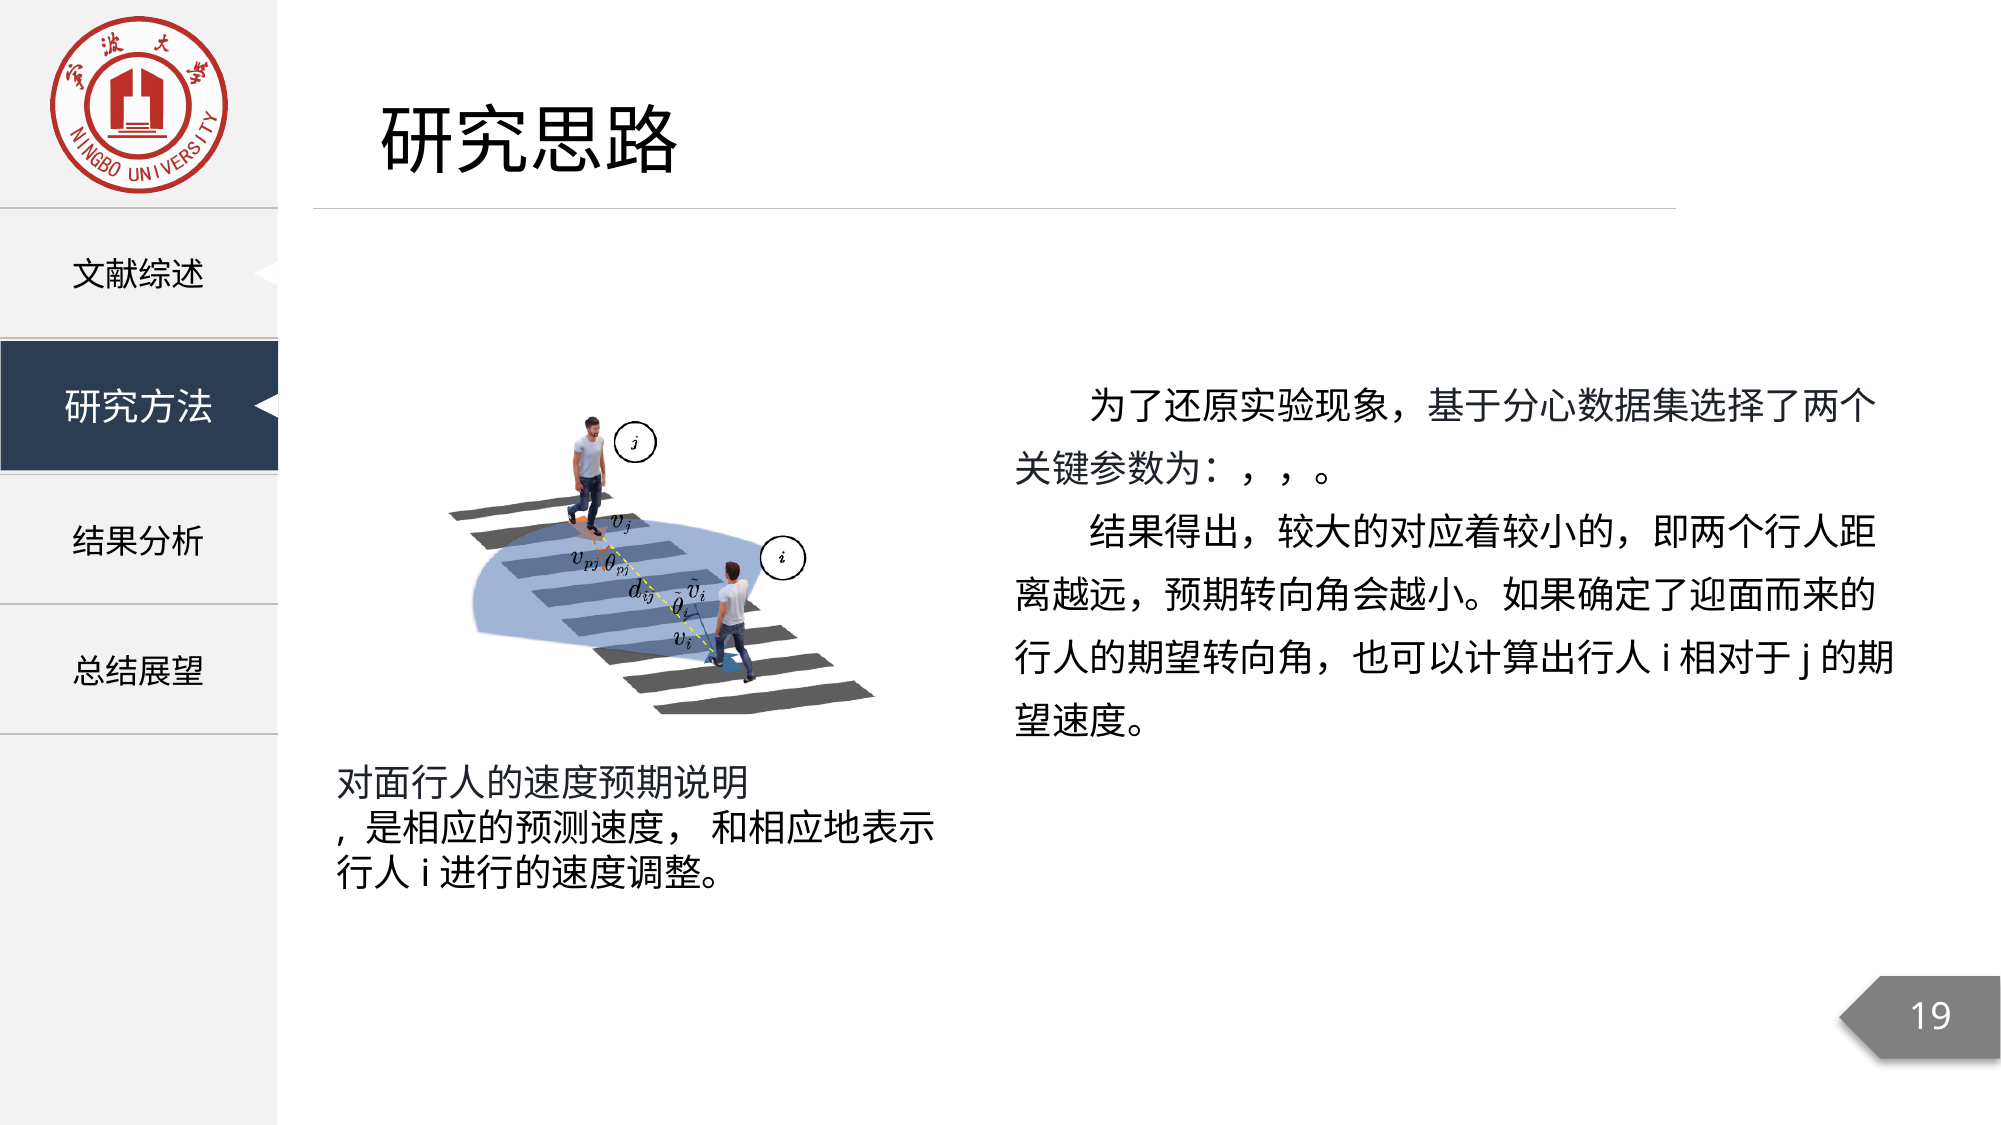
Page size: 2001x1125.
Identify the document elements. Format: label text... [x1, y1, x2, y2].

text_box 研究思路 [364, 85, 695, 190]
picture [50, 16, 228, 194]
picture [434, 402, 881, 723]
